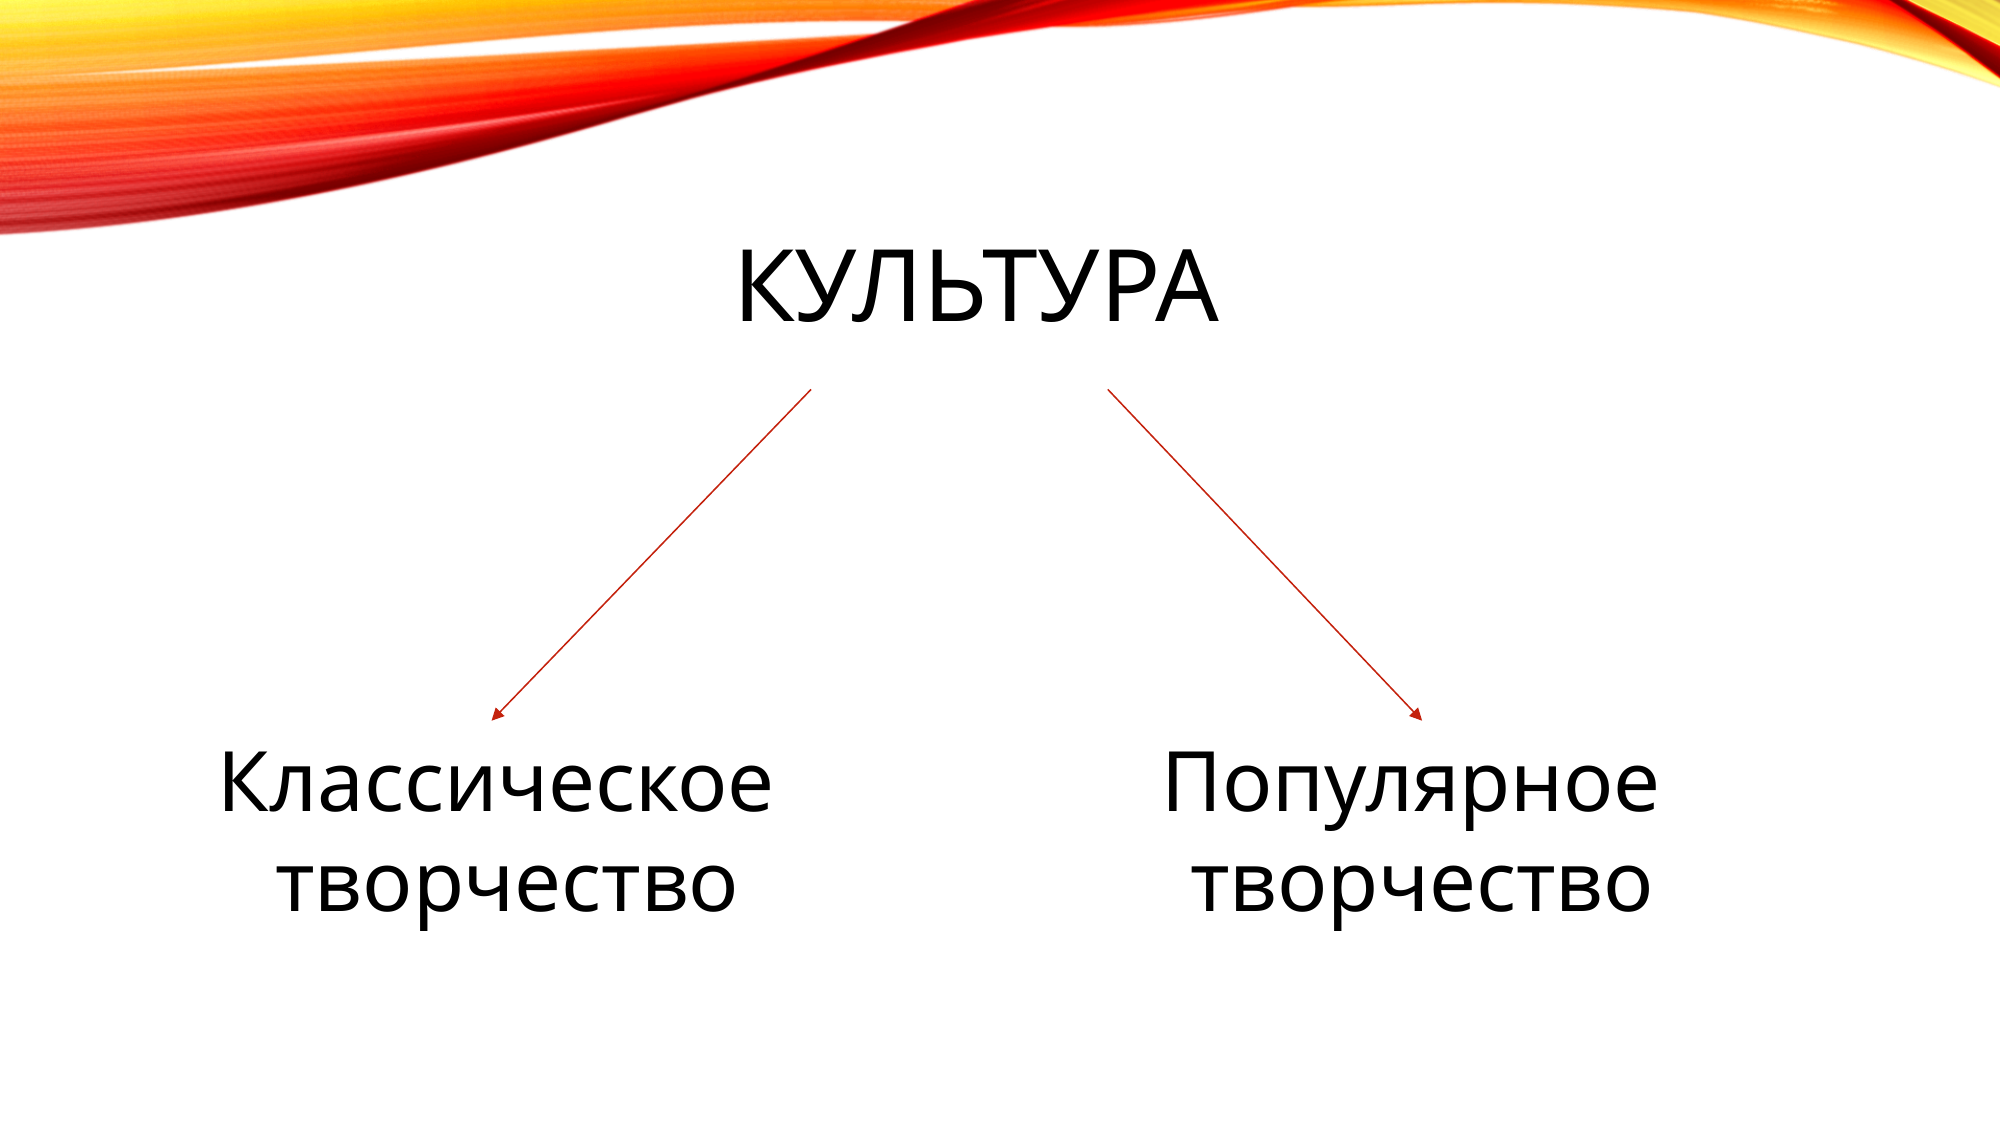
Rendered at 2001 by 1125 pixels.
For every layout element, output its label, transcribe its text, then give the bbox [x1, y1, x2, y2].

text_box Популярное творчество [1146, 720, 1698, 936]
text_box Классическое творчество [203, 720, 812, 936]
text_box КУЛЬТУРА [718, 214, 1235, 349]
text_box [1107, 389, 1423, 721]
picture [0, 0, 2000, 237]
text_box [491, 389, 812, 721]
